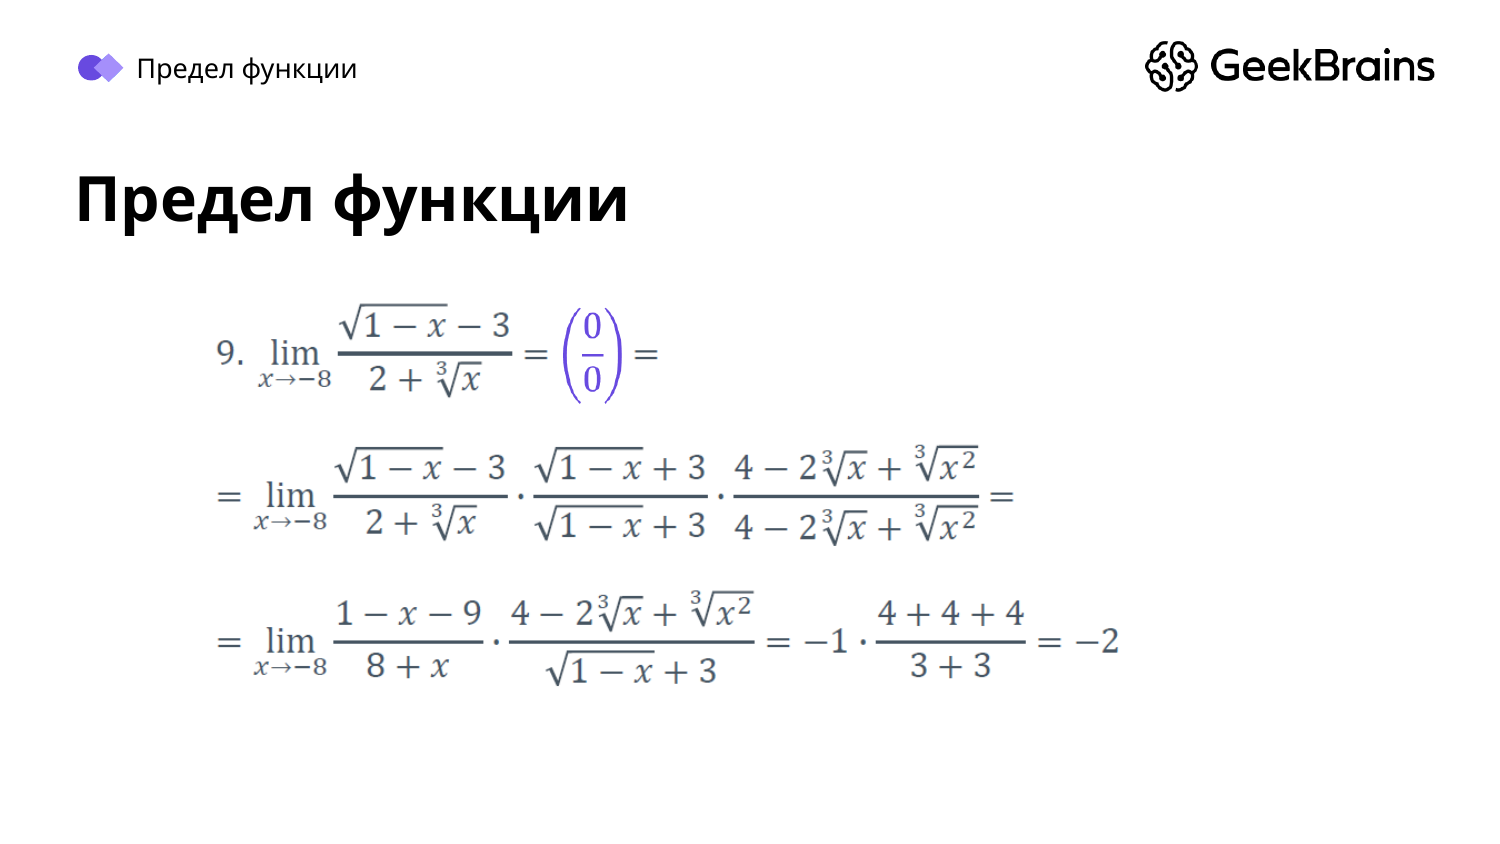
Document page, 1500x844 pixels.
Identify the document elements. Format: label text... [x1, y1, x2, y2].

text_box [78, 54, 102, 81]
picture [1145, 39, 1435, 93]
text_box [93, 53, 124, 82]
title Предел функции [134, 39, 812, 83]
title Предел функции [74, 169, 1093, 229]
picture [120, 286, 1157, 700]
